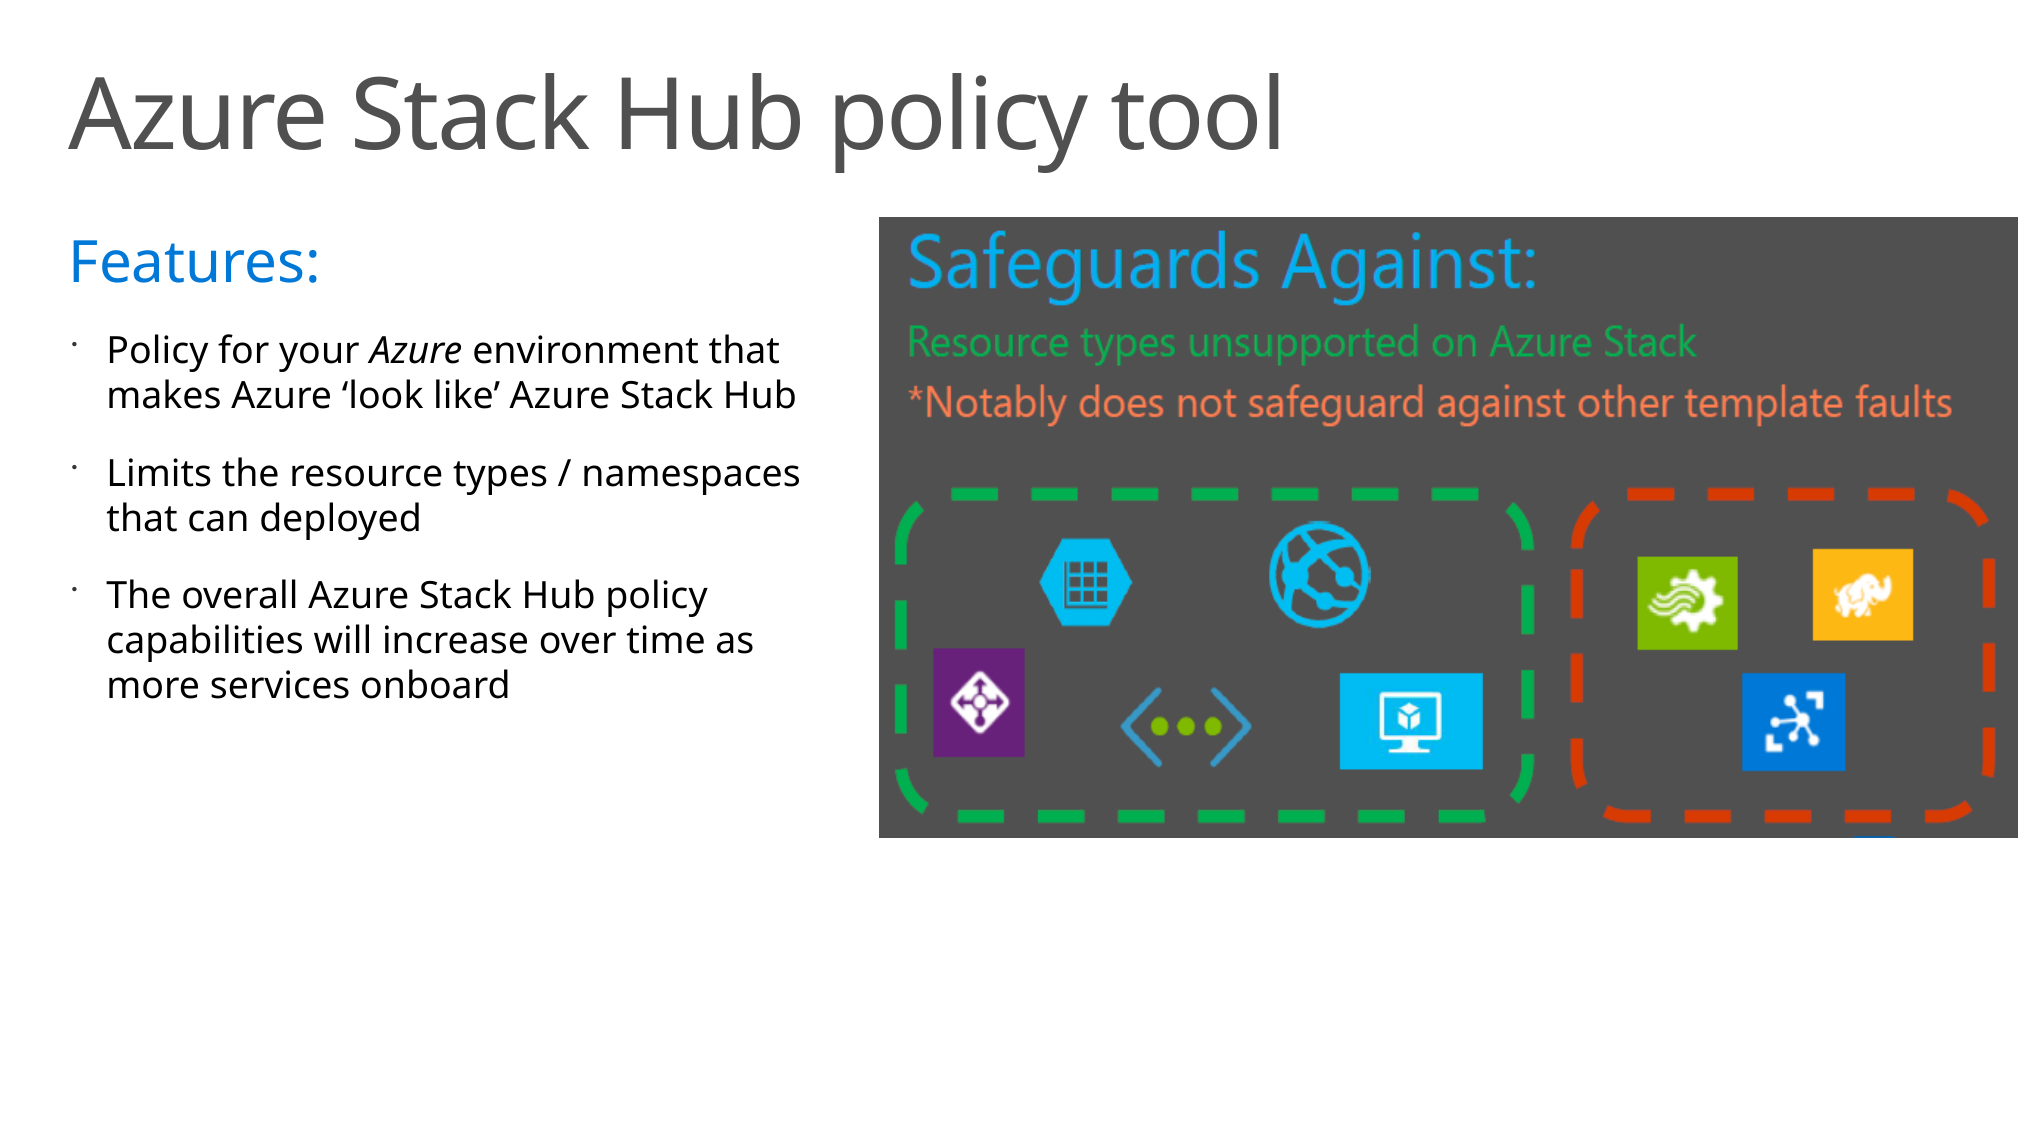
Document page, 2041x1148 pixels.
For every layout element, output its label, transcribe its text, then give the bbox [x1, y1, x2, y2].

list Features: Policy for your Azure environment that makes Azure ‘look like’ Azure Stack Hub Limits the resource types / namespaces that can deployed The overall Azure Stack Hub policy capabilities will increase over time as more services onboard [45, 208, 858, 731]
picture [878, 217, 2019, 838]
title Azure Stack Hub policy tool [45, 48, 1996, 199]
